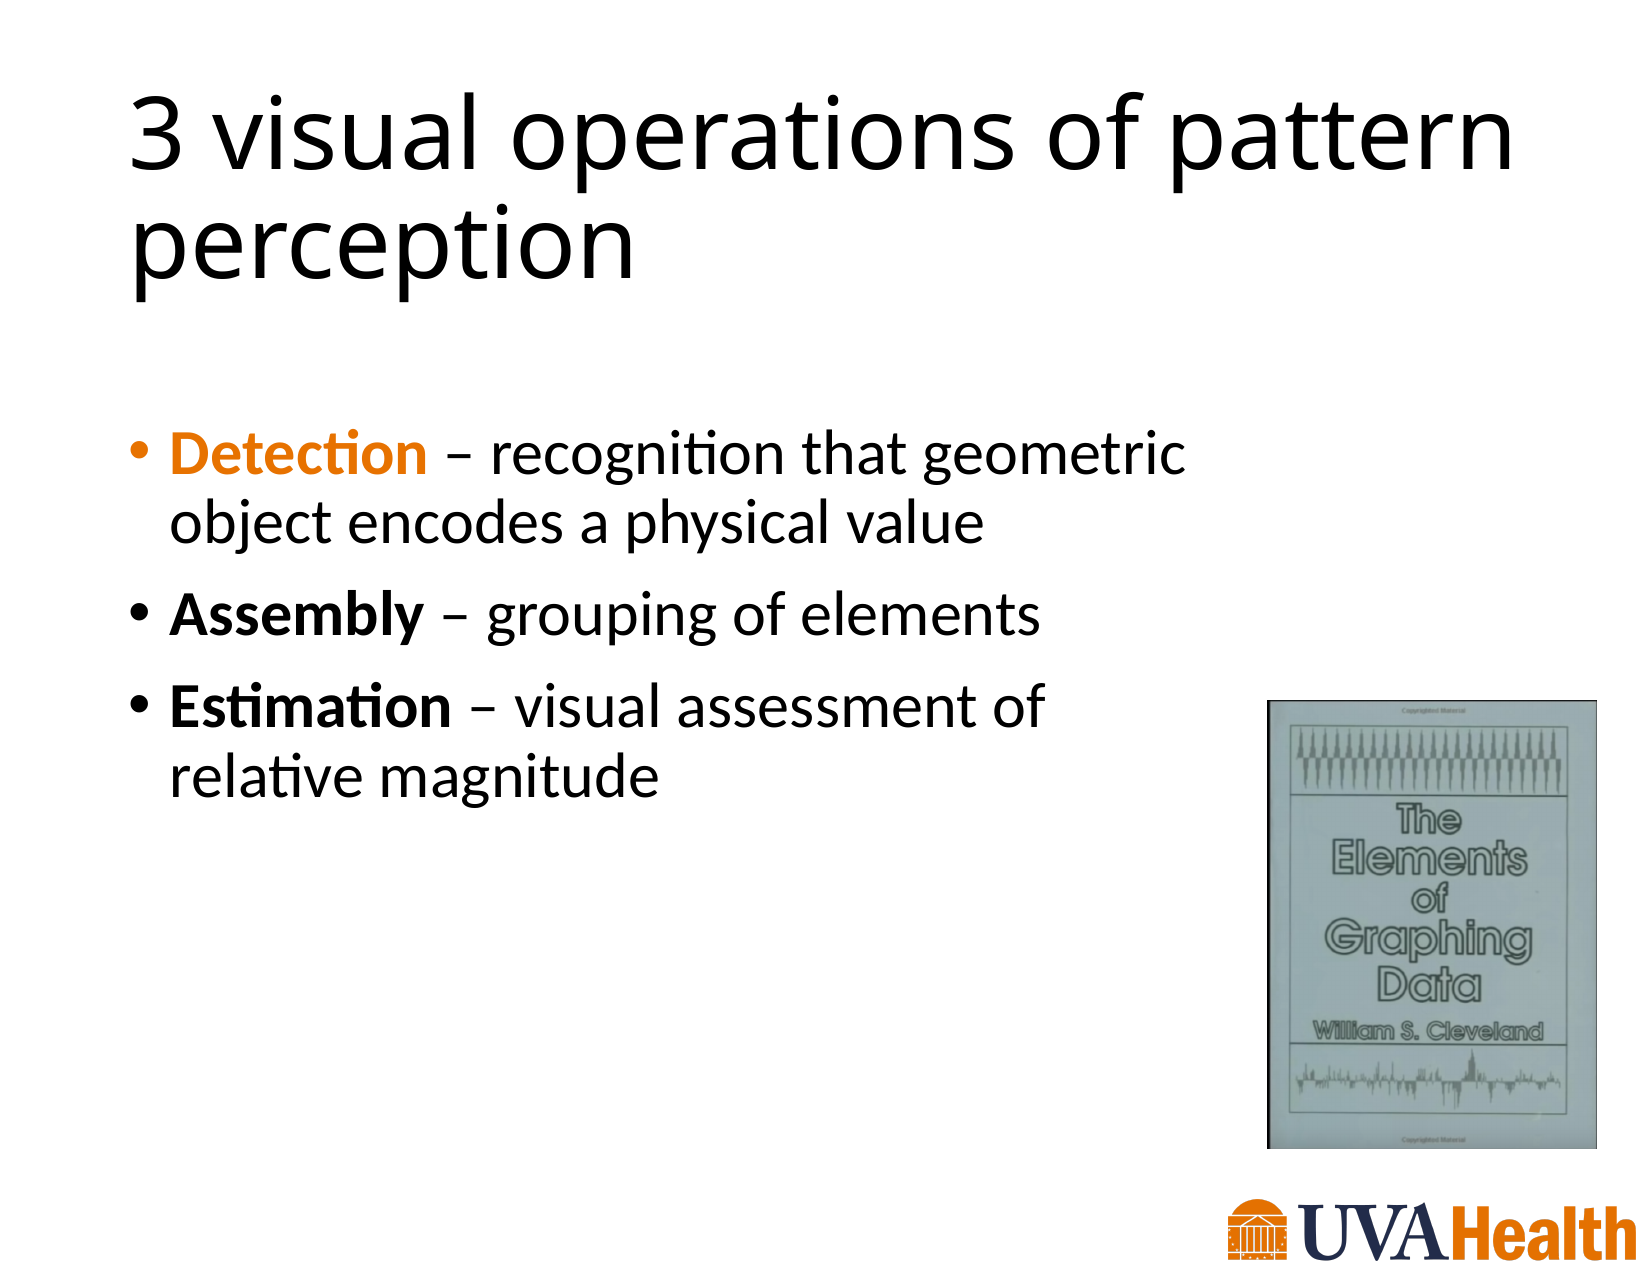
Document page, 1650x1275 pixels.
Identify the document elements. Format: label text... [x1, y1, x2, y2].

list Detection – recognition that geometric object encodes a physical value Assembly – grouping of elements Estimation – visual assessment of relative magnitude [113, 411, 1267, 1149]
title 3 visual operations of pattern perception [113, 67, 1537, 315]
picture [1266, 700, 1597, 1149]
picture [1228, 1199, 1636, 1261]
